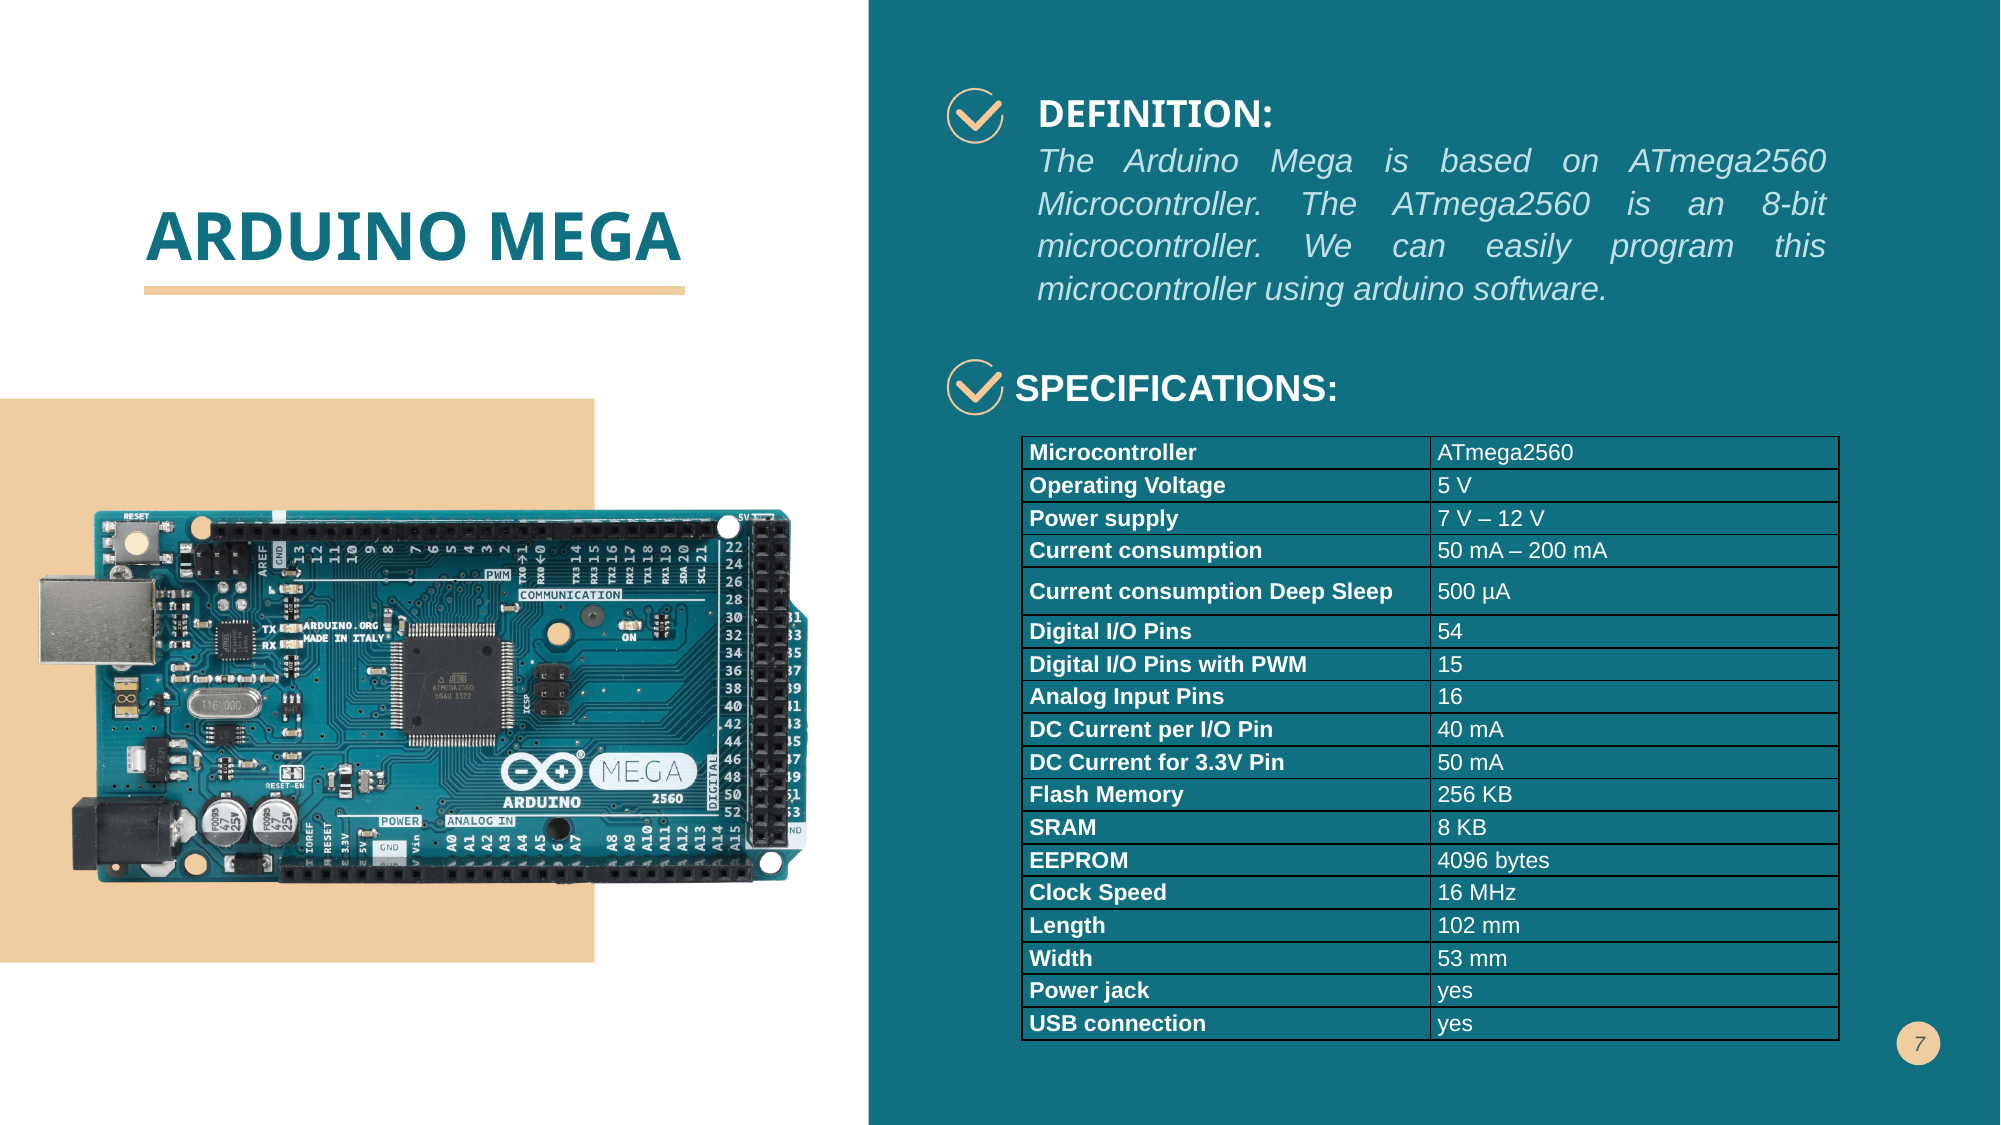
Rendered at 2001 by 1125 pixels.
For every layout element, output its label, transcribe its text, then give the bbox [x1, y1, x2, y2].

picture [927, 68, 1023, 163]
table_cell EEPROM [1023, 845, 1430, 875]
table_cell Width [1023, 943, 1430, 973]
table_cell Analog Input Pins [1023, 681, 1430, 712]
text_box SPECIFICATIONS: [1023, 356, 2000, 417]
table_cell DC Current for 3.3V Pin [1023, 747, 1430, 778]
table_cell Power supply [1023, 503, 1430, 534]
table_cell 54 [1431, 616, 1838, 647]
table_cell 102 mm [1431, 910, 1838, 941]
table_cell Length [1023, 910, 1430, 941]
table_cell Clock Speed [1023, 877, 1430, 908]
table_cell yes [1431, 1008, 1838, 1039]
table_cell 4096 bytes [1431, 845, 1838, 875]
table_cell Operating Voltage [1023, 470, 1430, 501]
table_cell 256 KB [1431, 779, 1838, 810]
slide_number 7 [1881, 1012, 1940, 1073]
table_cell yes [1431, 975, 1838, 1006]
picture [927, 339, 1023, 435]
table_cell DC Current per I/O Pin [1023, 714, 1430, 745]
table_cell 7 V – 12 V [1431, 503, 1838, 534]
table_cell SRAM [1023, 812, 1430, 843]
table_cell 16 MHz [1431, 877, 1838, 908]
table_cell 500 µA [1431, 568, 1838, 614]
table_cell 15 [1431, 649, 1838, 680]
table_cell 5 V [1431, 470, 1838, 501]
table_cell Flash Memory [1023, 779, 1430, 810]
picture [30, 503, 813, 898]
table_cell Current consumption [1023, 535, 1430, 566]
title ARDUINO MEGA [131, 68, 777, 282]
table_cell Power jack [1023, 975, 1430, 1006]
table_cell Digital I/O Pins with PWM [1023, 649, 1430, 680]
table_cell 40 mA [1431, 714, 1838, 745]
table_header Microcontroller [1023, 437, 1430, 468]
table_cell Current consumption Deep Sleep [1023, 568, 1430, 614]
table_cell 53 mm [1431, 943, 1838, 973]
table_cell 16 [1431, 681, 1838, 712]
table_cell Digital I/O Pins [1023, 616, 1430, 647]
table_cell USB connection [1023, 1008, 1430, 1039]
list DEFINITION: The Arduino Mega is based on ATmega2560 Microcontroller. The ATmega2560 is an 8-bit microcontroller. We can easily program this microcontroller using arduino software. [1022, 68, 1912, 348]
table_header ATmega2560 [1431, 437, 1838, 468]
table_cell 50 mA [1431, 747, 1838, 778]
table_cell 50 mA – 200 mA [1431, 535, 1838, 566]
table_cell 8 KB [1431, 812, 1838, 843]
